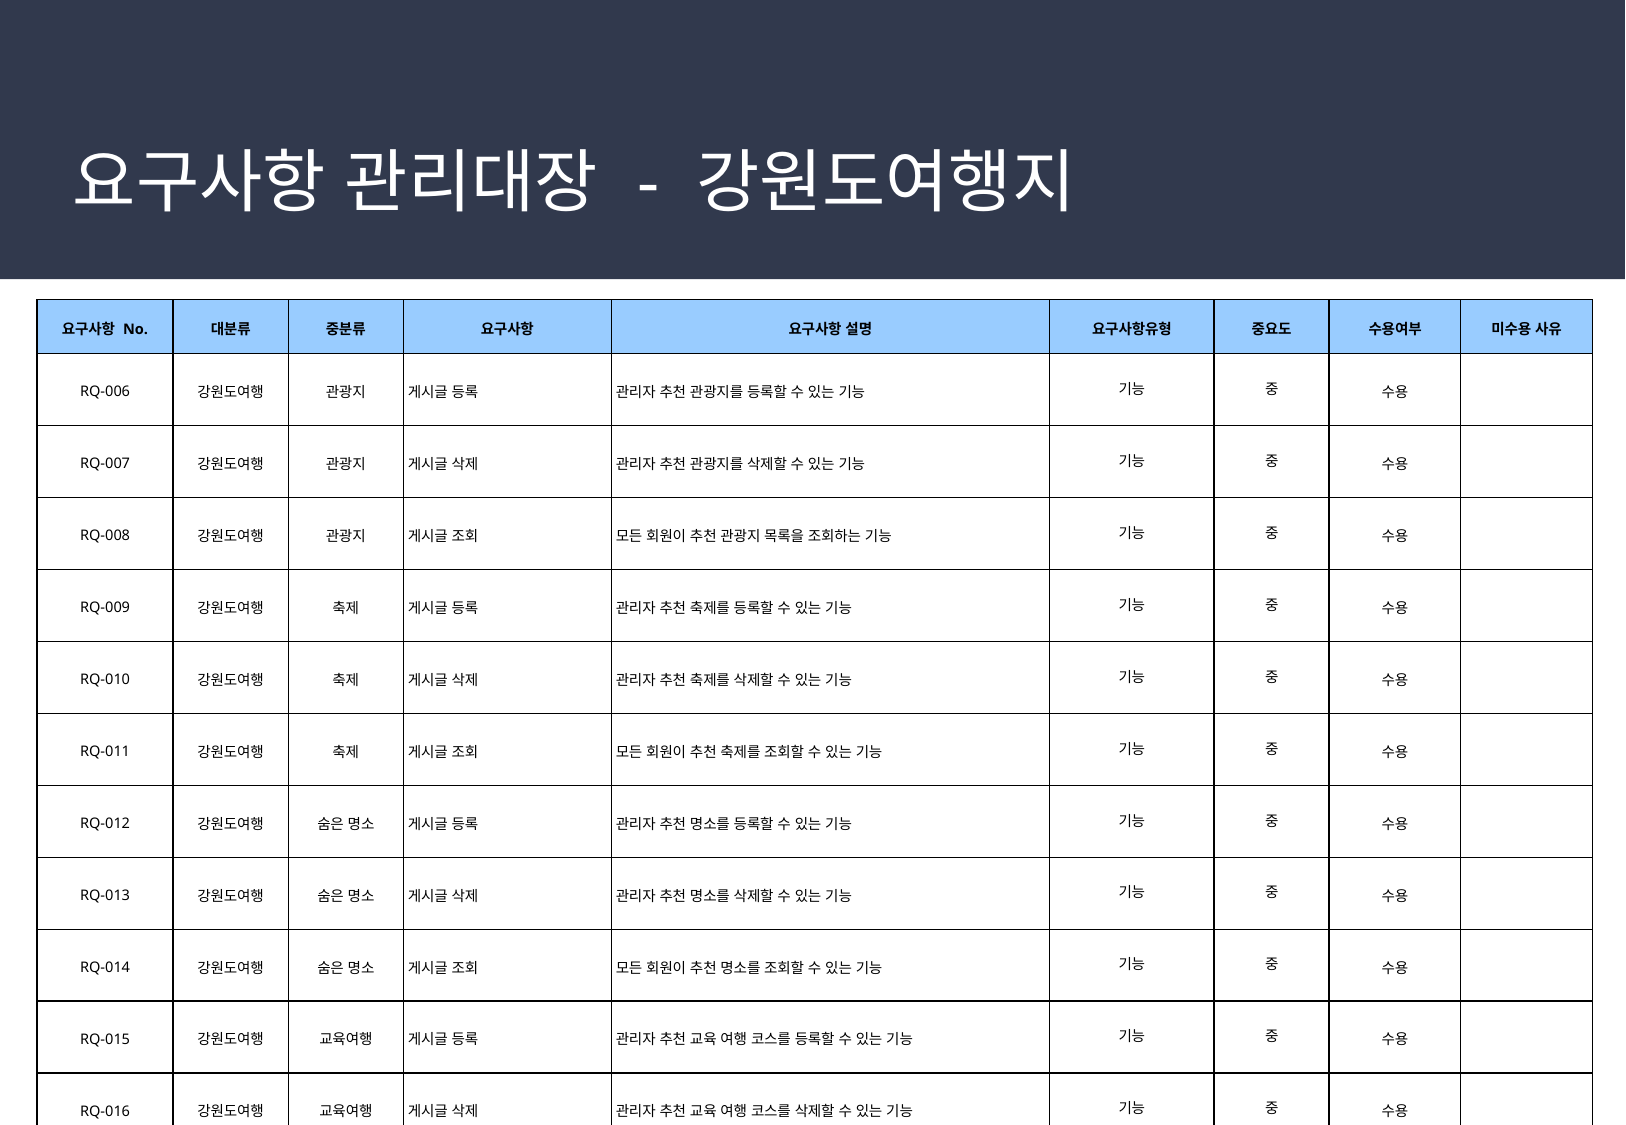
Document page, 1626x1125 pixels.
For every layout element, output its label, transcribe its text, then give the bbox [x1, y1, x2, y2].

table_cell 기능 [1050, 1002, 1213, 1072]
table_header 요구사항 설명 [612, 300, 1049, 353]
table_cell 관리자 추천 관광지를 삭제할 수 있는 기능 [612, 426, 1049, 497]
table_cell 게시글 등록 [404, 1002, 611, 1072]
table_cell 강원도여행 [174, 858, 288, 929]
table_cell [1461, 498, 1592, 569]
table_cell 중 [1215, 1074, 1328, 1125]
table_cell 강원도여행 [174, 570, 288, 641]
table_cell [1461, 570, 1592, 641]
table_header 요구사항 No. [38, 300, 172, 353]
table_cell 관광지 [289, 354, 403, 425]
table_cell [1461, 858, 1592, 929]
table_cell RQ-007 [38, 426, 172, 497]
table_cell 관광지 [289, 498, 403, 569]
table_cell 교육여행 [289, 1002, 403, 1072]
table_cell [1461, 786, 1592, 857]
table_cell 축제 [289, 642, 403, 713]
table_cell 중 [1215, 498, 1328, 569]
table_cell [1461, 714, 1592, 785]
table_cell 관리자 추천 관광지를 등록할 수 있는 기능 [612, 354, 1049, 425]
table_cell 축제 [289, 714, 403, 785]
table_cell [1461, 354, 1592, 425]
table_cell 수용 [1330, 498, 1460, 569]
table_cell 기능 [1050, 354, 1213, 425]
table_cell 수용 [1330, 714, 1460, 785]
table_cell 게시글 조회 [404, 930, 611, 1000]
table_cell 숨은 명소 [289, 858, 403, 929]
table_cell 관리자 추천 축제를 등록할 수 있는 기능 [612, 570, 1049, 641]
table_cell 중 [1215, 1002, 1328, 1072]
table_cell 관광지 [289, 426, 403, 497]
table_cell 기능 [1050, 786, 1213, 857]
table_cell 게시글 조회 [404, 714, 611, 785]
table_cell 중 [1215, 642, 1328, 713]
table_cell 강원도여행 [174, 1002, 288, 1072]
table_cell 숨은 명소 [289, 786, 403, 857]
table_cell 기능 [1050, 858, 1213, 929]
table_cell 수용 [1330, 1074, 1460, 1125]
table_cell 강원도여행 [174, 786, 288, 857]
table_header 대분류 [174, 300, 288, 353]
table_cell RQ-009 [38, 570, 172, 641]
table_cell 모든 회원이 추천 명소를 조회할 수 있는 기능 [612, 930, 1049, 1000]
table_cell 중 [1215, 714, 1328, 785]
table_cell 강원도여행 [174, 930, 288, 1000]
table_cell [1461, 1074, 1592, 1125]
table_cell 기능 [1050, 426, 1213, 497]
table_cell RQ-014 [38, 930, 172, 1000]
table_cell 모든 회원이 추천 관광지 목록을 조회하는 기능 [612, 498, 1049, 569]
table_cell [1461, 930, 1592, 1000]
table_header 요구사항유형 [1050, 300, 1213, 353]
table_cell 수용 [1330, 930, 1460, 1000]
table_cell 관리자 추천 축제를 삭제할 수 있는 기능 [612, 642, 1049, 713]
table_cell 수용 [1330, 570, 1460, 641]
table_cell 중 [1215, 858, 1328, 929]
table_cell 수용 [1330, 354, 1460, 425]
table_cell 게시글 등록 [404, 570, 611, 641]
table_cell RQ-016 [38, 1074, 172, 1125]
table_header 미수용 사유 [1461, 300, 1592, 353]
table_cell 기능 [1050, 714, 1213, 785]
table_header 중요도 [1215, 300, 1328, 353]
table_cell RQ-013 [38, 858, 172, 929]
table_cell 게시글 삭제 [404, 858, 611, 929]
table_cell [1461, 426, 1592, 497]
table_cell 게시글 등록 [404, 354, 611, 425]
table_cell 게시글 등록 [404, 786, 611, 857]
table_cell [1461, 1002, 1592, 1072]
table_cell 관리자 추천 명소를 등록할 수 있는 기능 [612, 786, 1049, 857]
table_cell 중 [1215, 426, 1328, 497]
table_cell 관리자 추천 교육 여행 코스를 등록할 수 있는 기능 [612, 1002, 1049, 1072]
table_cell 관리자 추천 명소를 삭제할 수 있는 기능 [612, 858, 1049, 929]
table_cell RQ-006 [38, 354, 172, 425]
table_cell 강원도여행 [174, 426, 288, 497]
table_cell 수용 [1330, 858, 1460, 929]
table_cell 모든 회원이 추천 축제를 조회할 수 있는 기능 [612, 714, 1049, 785]
title 요구사항 관리대장 - 강원도여행지 [55, 109, 1570, 246]
table_cell 강원도여행 [174, 498, 288, 569]
table_cell 수용 [1330, 786, 1460, 857]
table_header 중분류 [289, 300, 403, 353]
table_cell 게시글 삭제 [404, 642, 611, 713]
table_cell 기능 [1050, 498, 1213, 569]
table_cell 강원도여행 [174, 1074, 288, 1125]
table_cell RQ-008 [38, 498, 172, 569]
table_cell 게시글 삭제 [404, 1074, 611, 1125]
table_cell 중 [1215, 354, 1328, 425]
table_header 수용여부 [1330, 300, 1460, 353]
table_cell 기능 [1050, 930, 1213, 1000]
table_cell [1461, 642, 1592, 713]
table_cell 중 [1215, 930, 1328, 1000]
table_cell RQ-011 [38, 714, 172, 785]
table_cell 게시글 조회 [404, 498, 611, 569]
table_cell 관리자 추천 교육 여행 코스를 삭제할 수 있는 기능 [612, 1074, 1049, 1125]
table_cell 기능 [1050, 570, 1213, 641]
table_cell 강원도여행 [174, 642, 288, 713]
table_cell 중 [1215, 786, 1328, 857]
table_cell 중 [1215, 570, 1328, 641]
table_cell 강원도여행 [174, 354, 288, 425]
table_cell 강원도여행 [174, 714, 288, 785]
table_cell 수용 [1330, 1002, 1460, 1072]
table_cell RQ-012 [38, 786, 172, 857]
table_cell 기능 [1050, 642, 1213, 713]
table_header 요구사항 [404, 300, 611, 353]
table_cell 축제 [289, 570, 403, 641]
table_cell 게시글 삭제 [404, 426, 611, 497]
table_cell 기능 [1050, 1074, 1213, 1125]
table_cell RQ-015 [38, 1002, 172, 1072]
table_cell 교육여행 [289, 1074, 403, 1125]
table_cell 숨은 명소 [289, 930, 403, 1000]
table_cell 수용 [1330, 642, 1460, 713]
table_cell 수용 [1330, 426, 1460, 497]
table_cell RQ-010 [38, 642, 172, 713]
